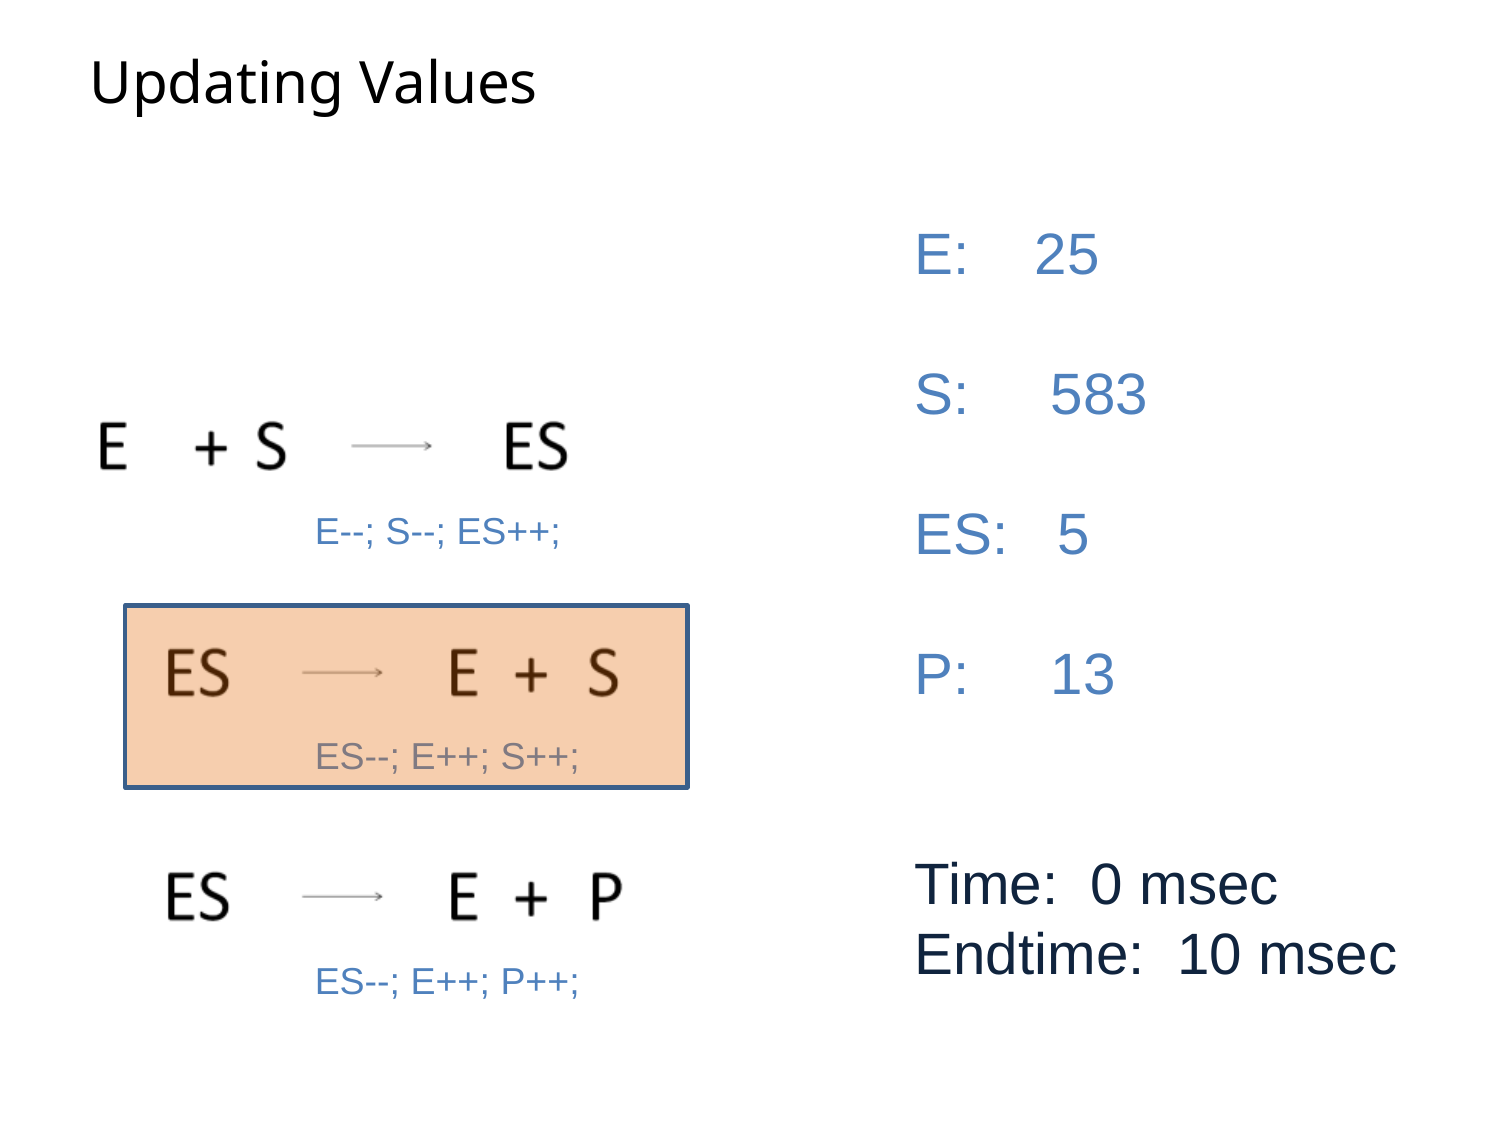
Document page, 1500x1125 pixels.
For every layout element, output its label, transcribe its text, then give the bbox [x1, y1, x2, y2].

picture [49, 862, 671, 937]
picture [49, 637, 671, 720]
text_box Updating Values [74, 37, 1488, 123]
text_box E: 25 S: 583 ES: 5 P: 13 Time: 0 msec Endtime: 10 msec [899, 209, 1438, 994]
text_box E--; S--; ES++; ES--; E++; S++; ES--; E++; P++; [299, 499, 738, 1010]
text_box [123, 603, 690, 790]
picture [49, 377, 671, 488]
